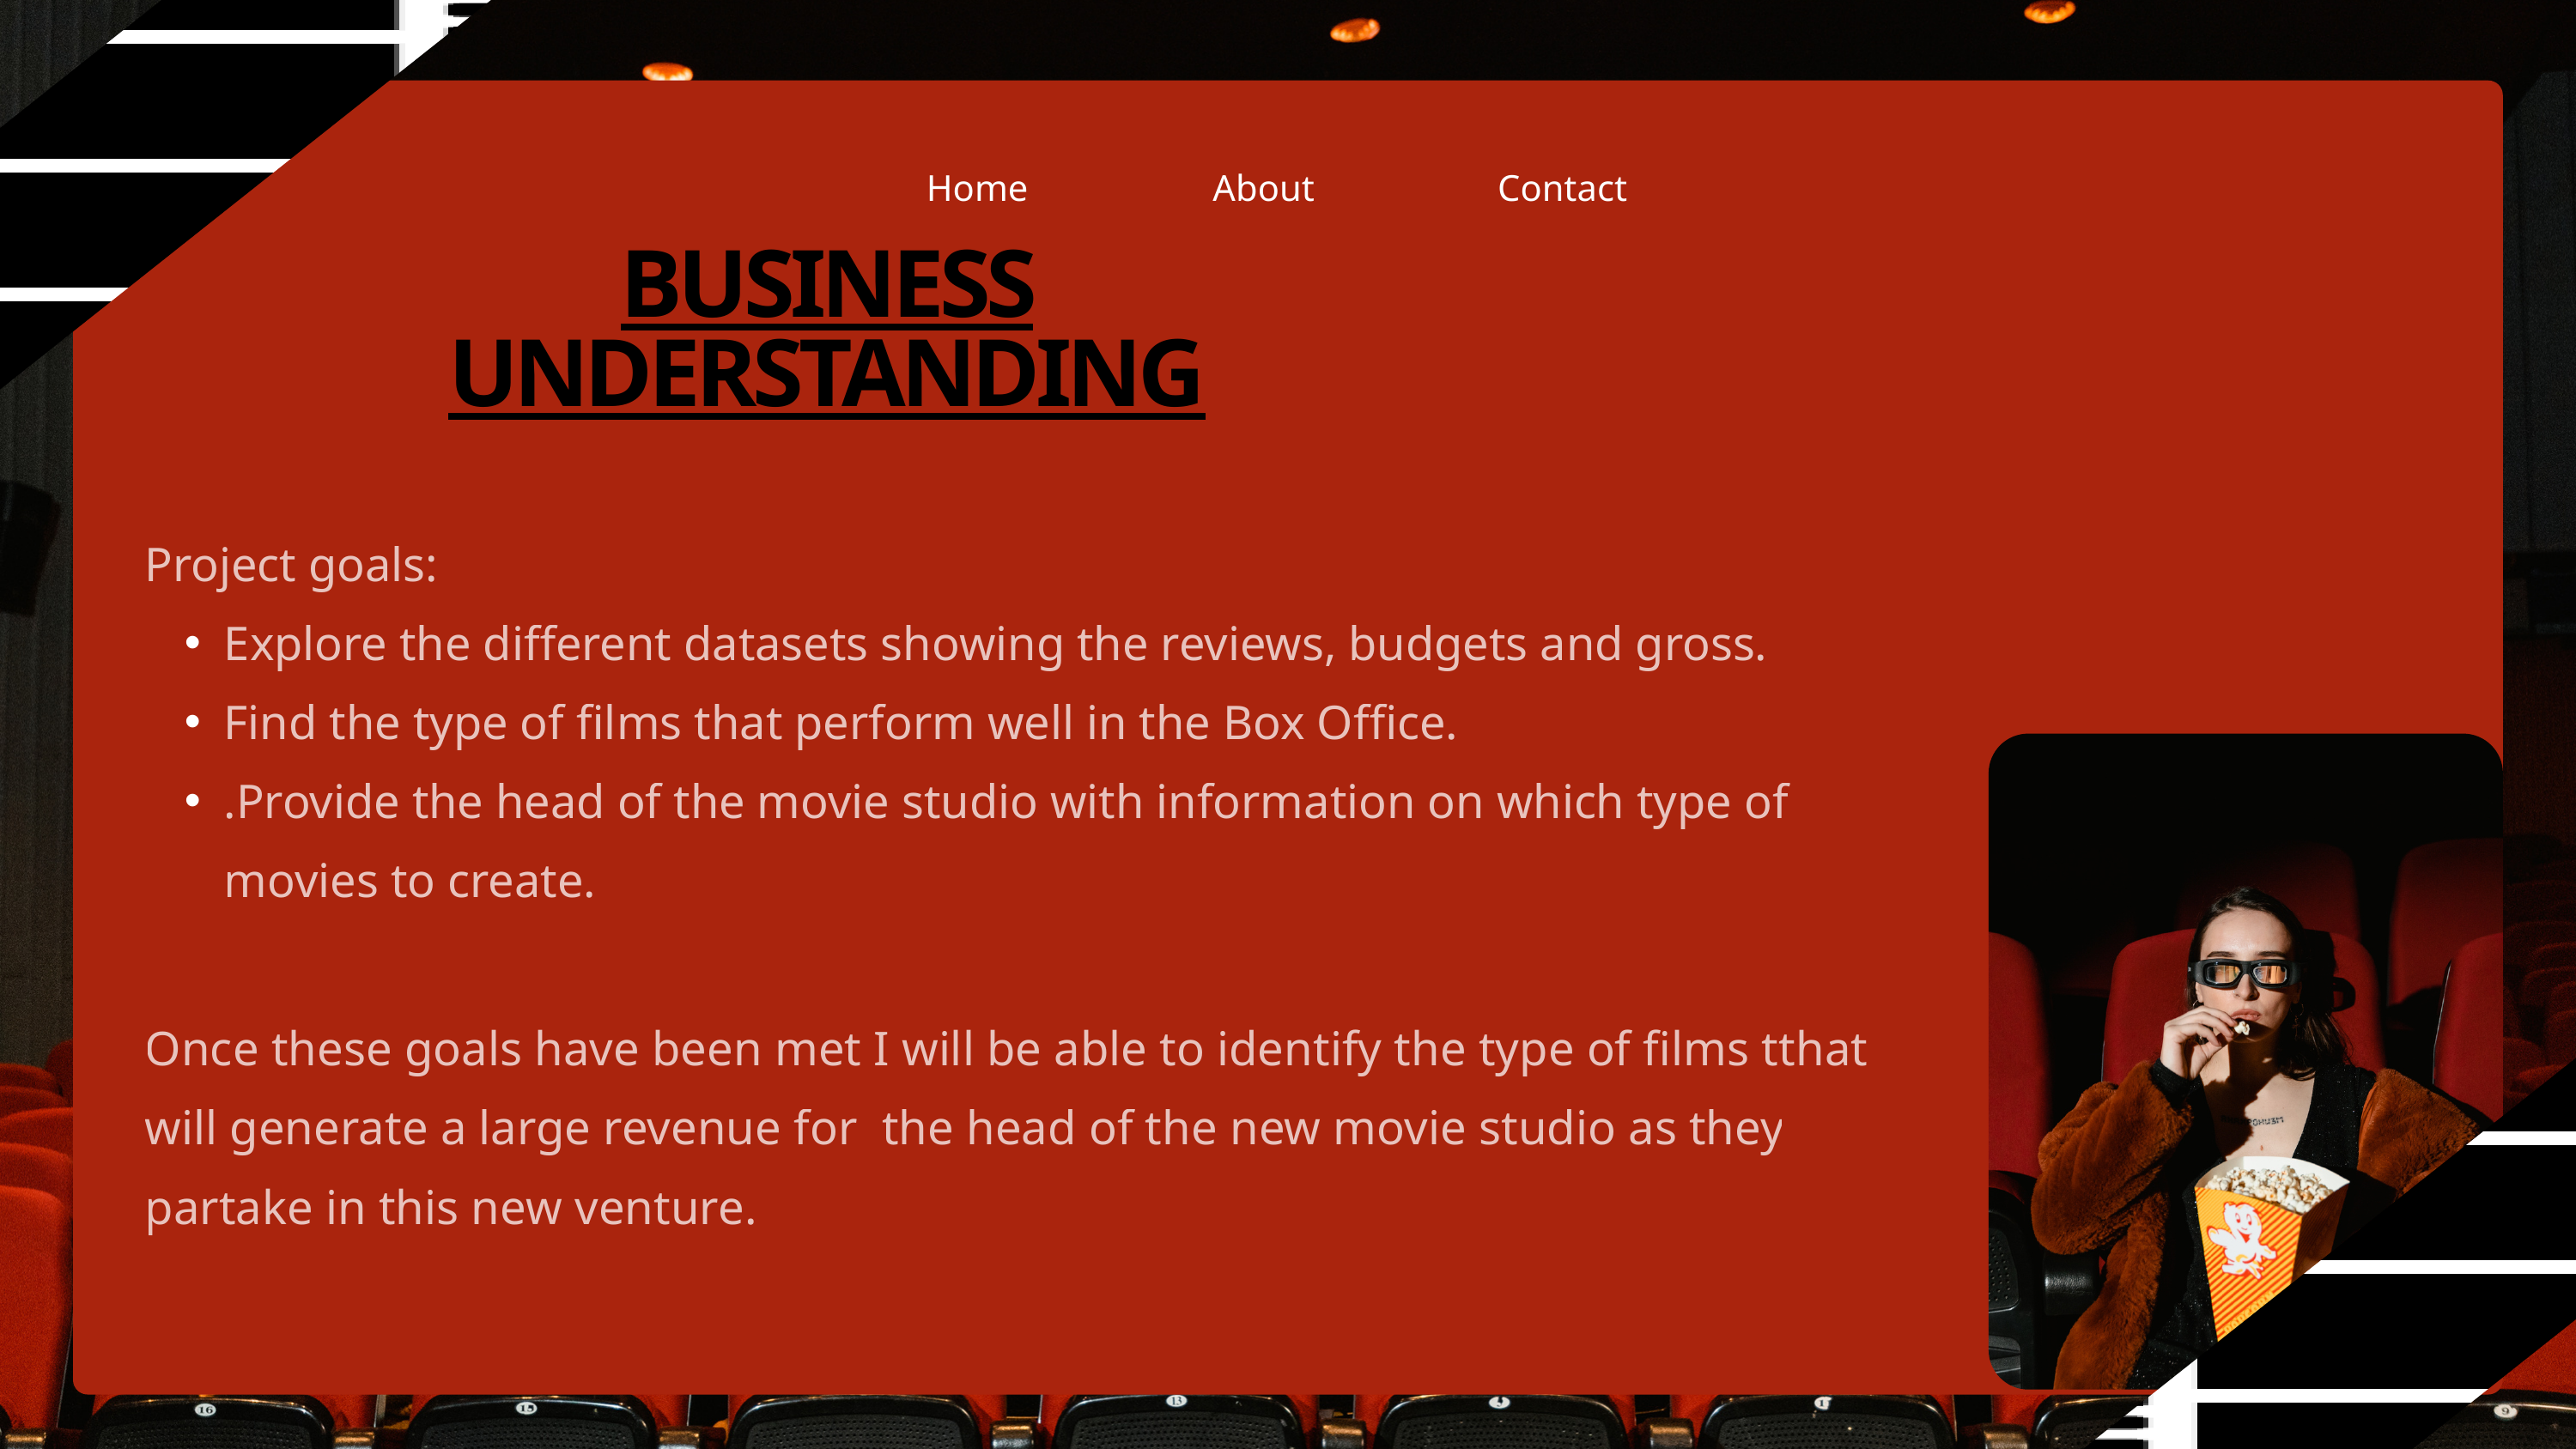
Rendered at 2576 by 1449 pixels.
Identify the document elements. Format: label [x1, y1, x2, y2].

text_box [0, 0, 160, 127]
text_box [2082, 1404, 2470, 1449]
text_box [72, 80, 2504, 1395]
text_box [0, 338, 2138, 1449]
text_box [0, 0, 491, 390]
text_box [1988, 733, 2504, 1390]
text_box [395, 0, 2576, 1110]
text_box [2414, 1320, 2576, 1449]
text_box [2509, 1058, 2576, 1373]
